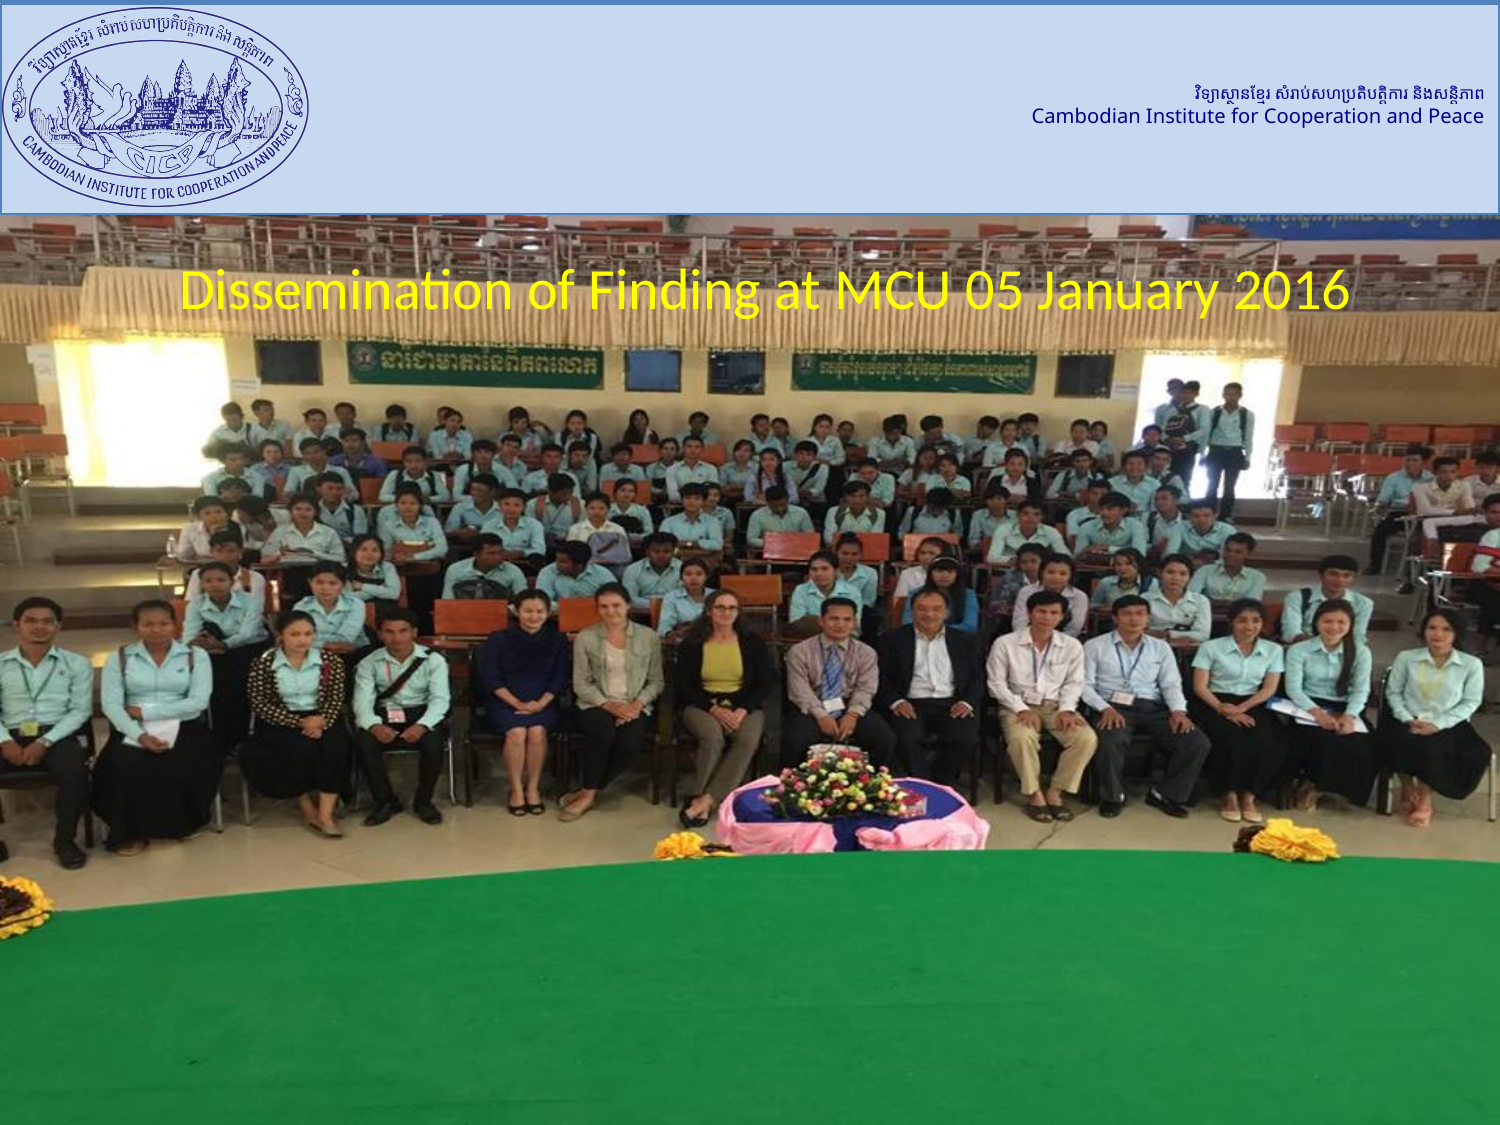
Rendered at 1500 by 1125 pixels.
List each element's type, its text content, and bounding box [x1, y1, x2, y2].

picture [0, 2, 319, 214]
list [0, 214, 1500, 1125]
title វិទ្យាស្ថានខ្មែរ សំរាប់សហប្រតិបត្តិការ និងសន្តិភាព Cambodian Institute for Cooperation and Peace [316, 0, 1500, 214]
